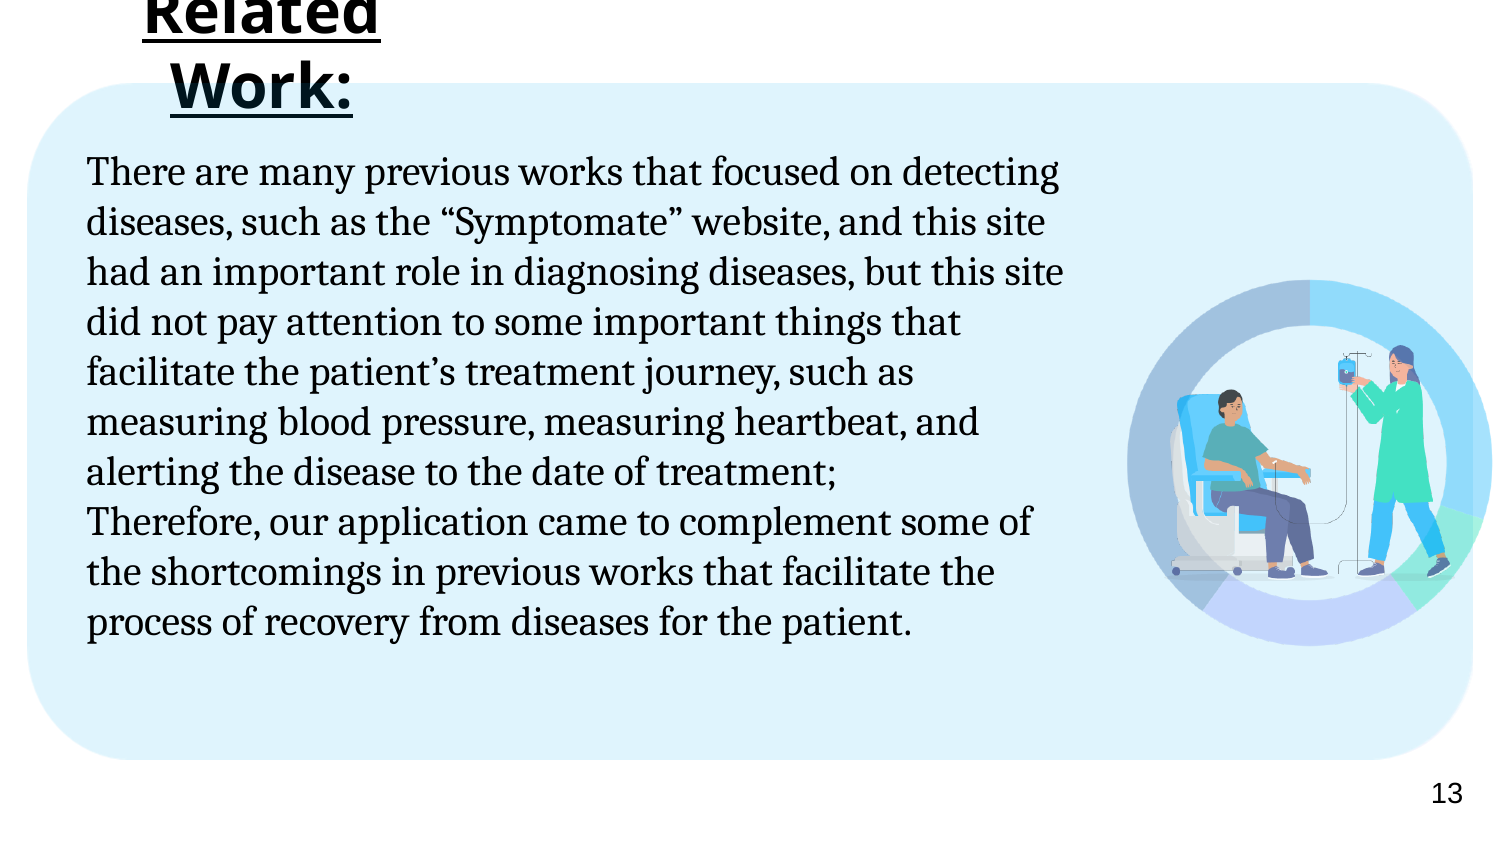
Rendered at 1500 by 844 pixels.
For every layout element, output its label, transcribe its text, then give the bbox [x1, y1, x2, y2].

title Related Work: [27, 53, 496, 83]
picture [27, 83, 1500, 761]
text_box 13 [1415, 767, 1479, 818]
